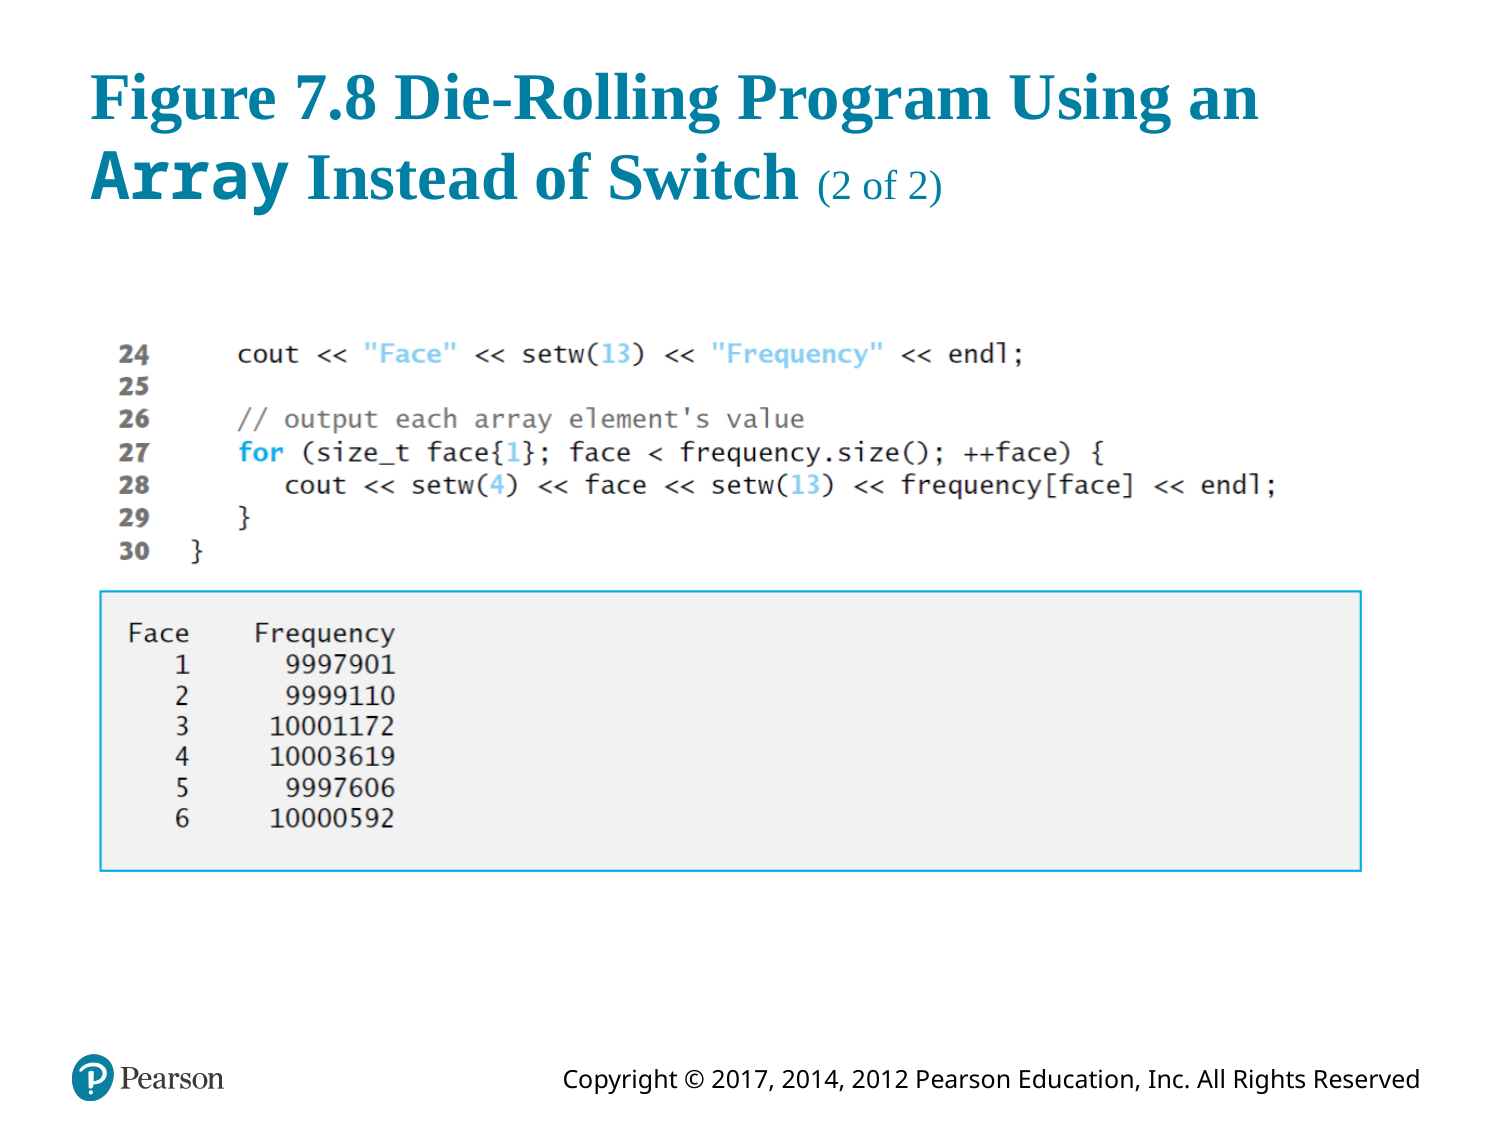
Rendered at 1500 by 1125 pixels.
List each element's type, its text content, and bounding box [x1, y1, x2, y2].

picture [80, 1063, 106, 1088]
picture [98, 1054, 224, 1101]
picture [73, 326, 1406, 886]
picture [72, 1087, 83, 1101]
picture [72, 1054, 88, 1070]
title Figure 7.8 Die-Rolling Program Using an Array Instead of Switch (2 of 2) [75, 37, 1425, 213]
